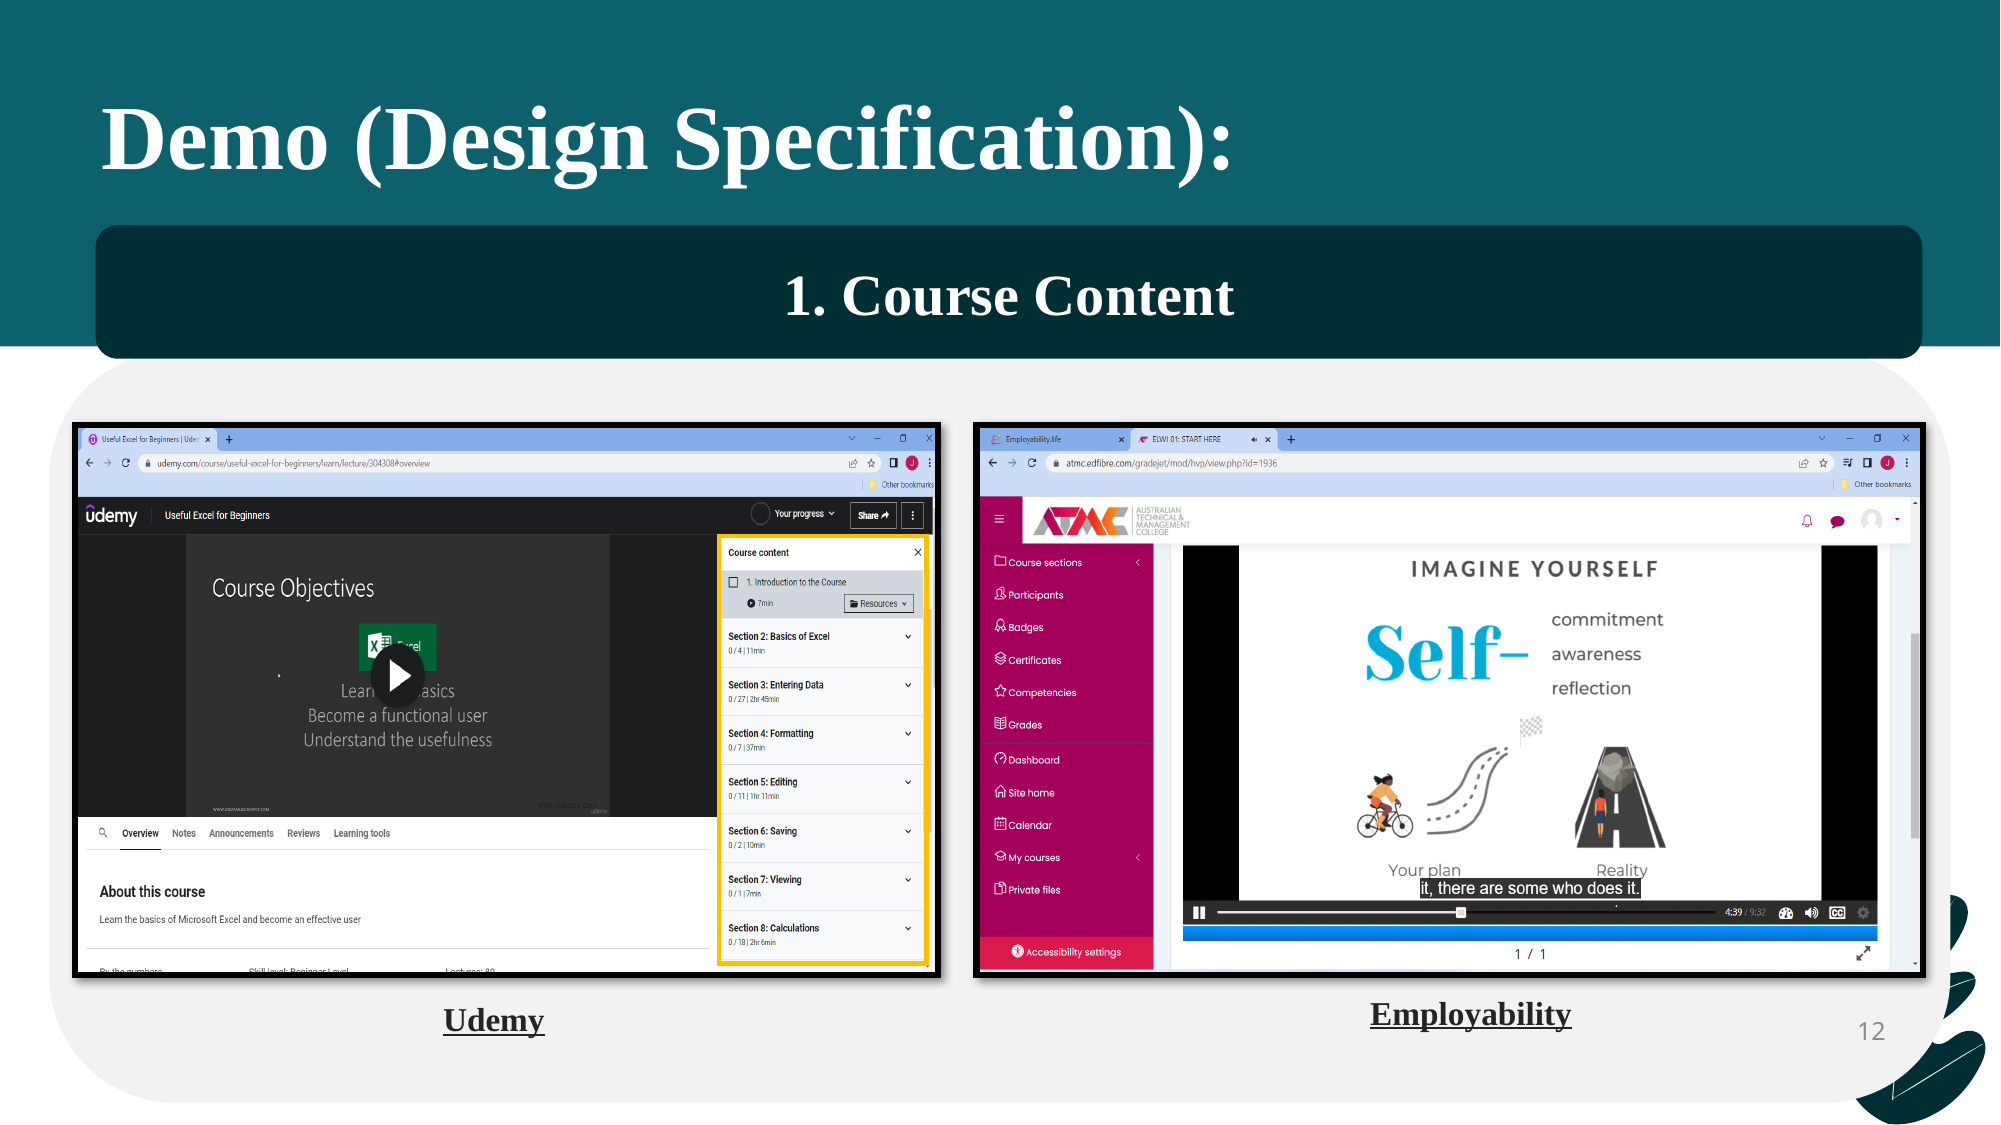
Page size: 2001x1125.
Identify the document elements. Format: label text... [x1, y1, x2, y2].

text_box [48, 359, 1952, 1104]
text_box [0, 0, 2000, 347]
text_box Employability [1331, 996, 1611, 1042]
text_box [1827, 893, 1986, 1125]
picture [979, 428, 1920, 972]
text_box 1. Course Content [95, 225, 1923, 359]
picture [77, 428, 935, 972]
title Demo (Design Specification): [86, 59, 1914, 219]
text_box Udemy [363, 1002, 625, 1048]
